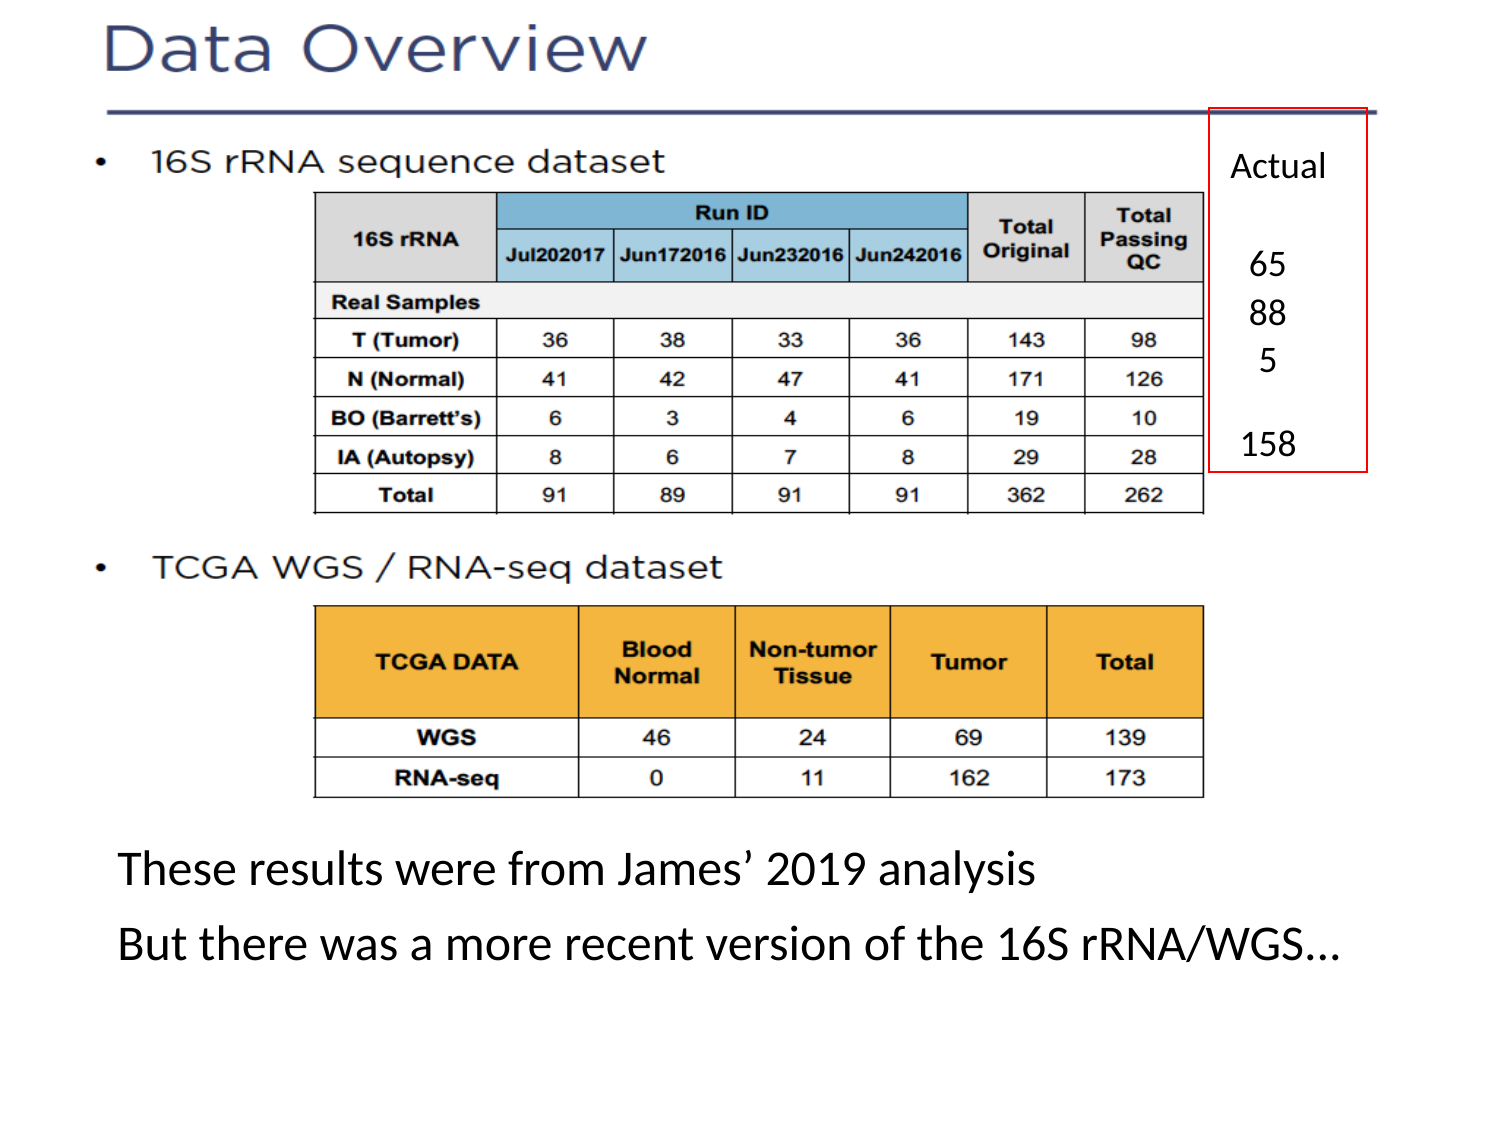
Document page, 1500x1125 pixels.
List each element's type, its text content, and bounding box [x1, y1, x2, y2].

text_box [1208, 133, 1349, 473]
list These results were from James’ 2019 analysis But there was a more recent version of the 16S rRNA/WGS... [102, 835, 1397, 1082]
picture [69, 13, 1456, 817]
